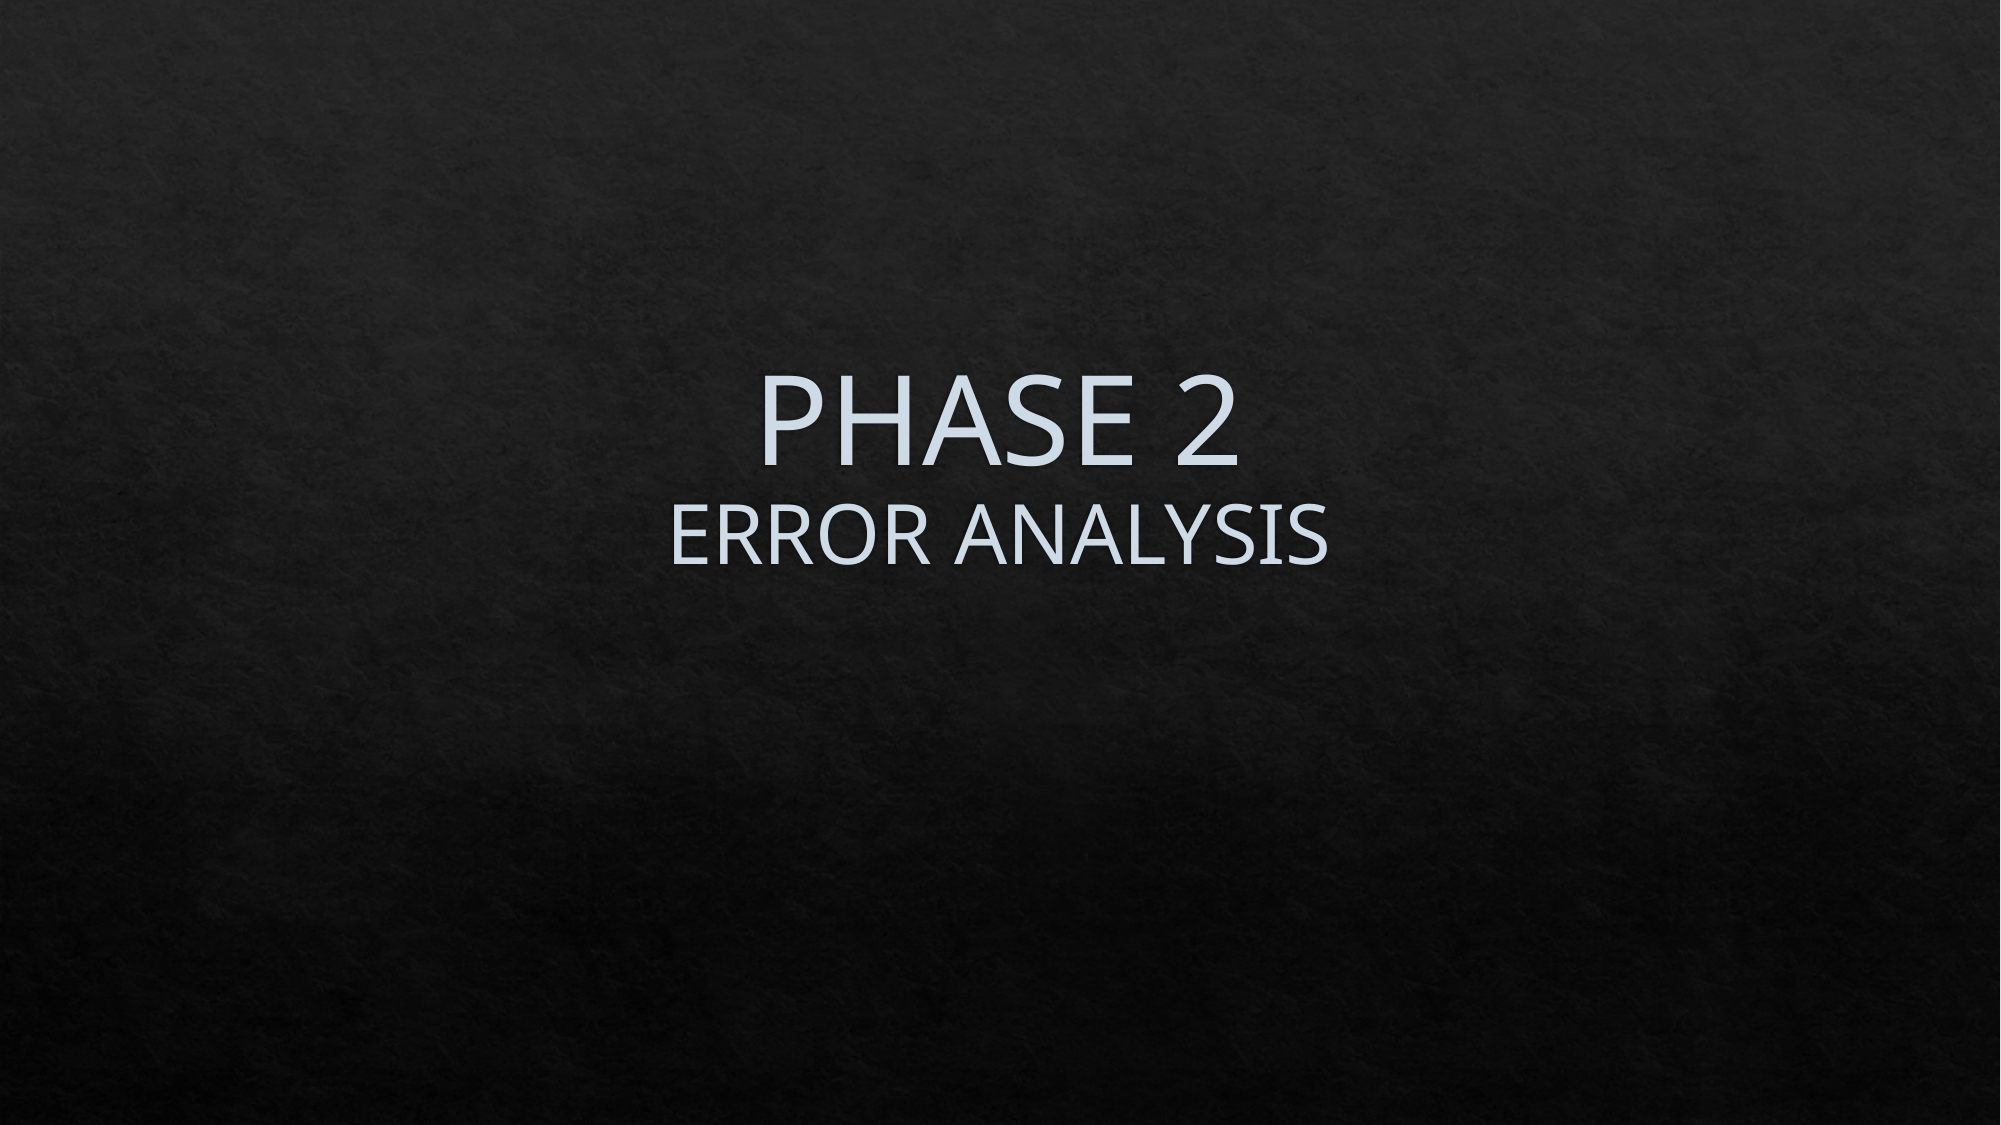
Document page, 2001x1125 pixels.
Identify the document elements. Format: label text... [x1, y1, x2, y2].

title PHASE 2 ERROR ANALYSIS [224, 290, 1774, 591]
